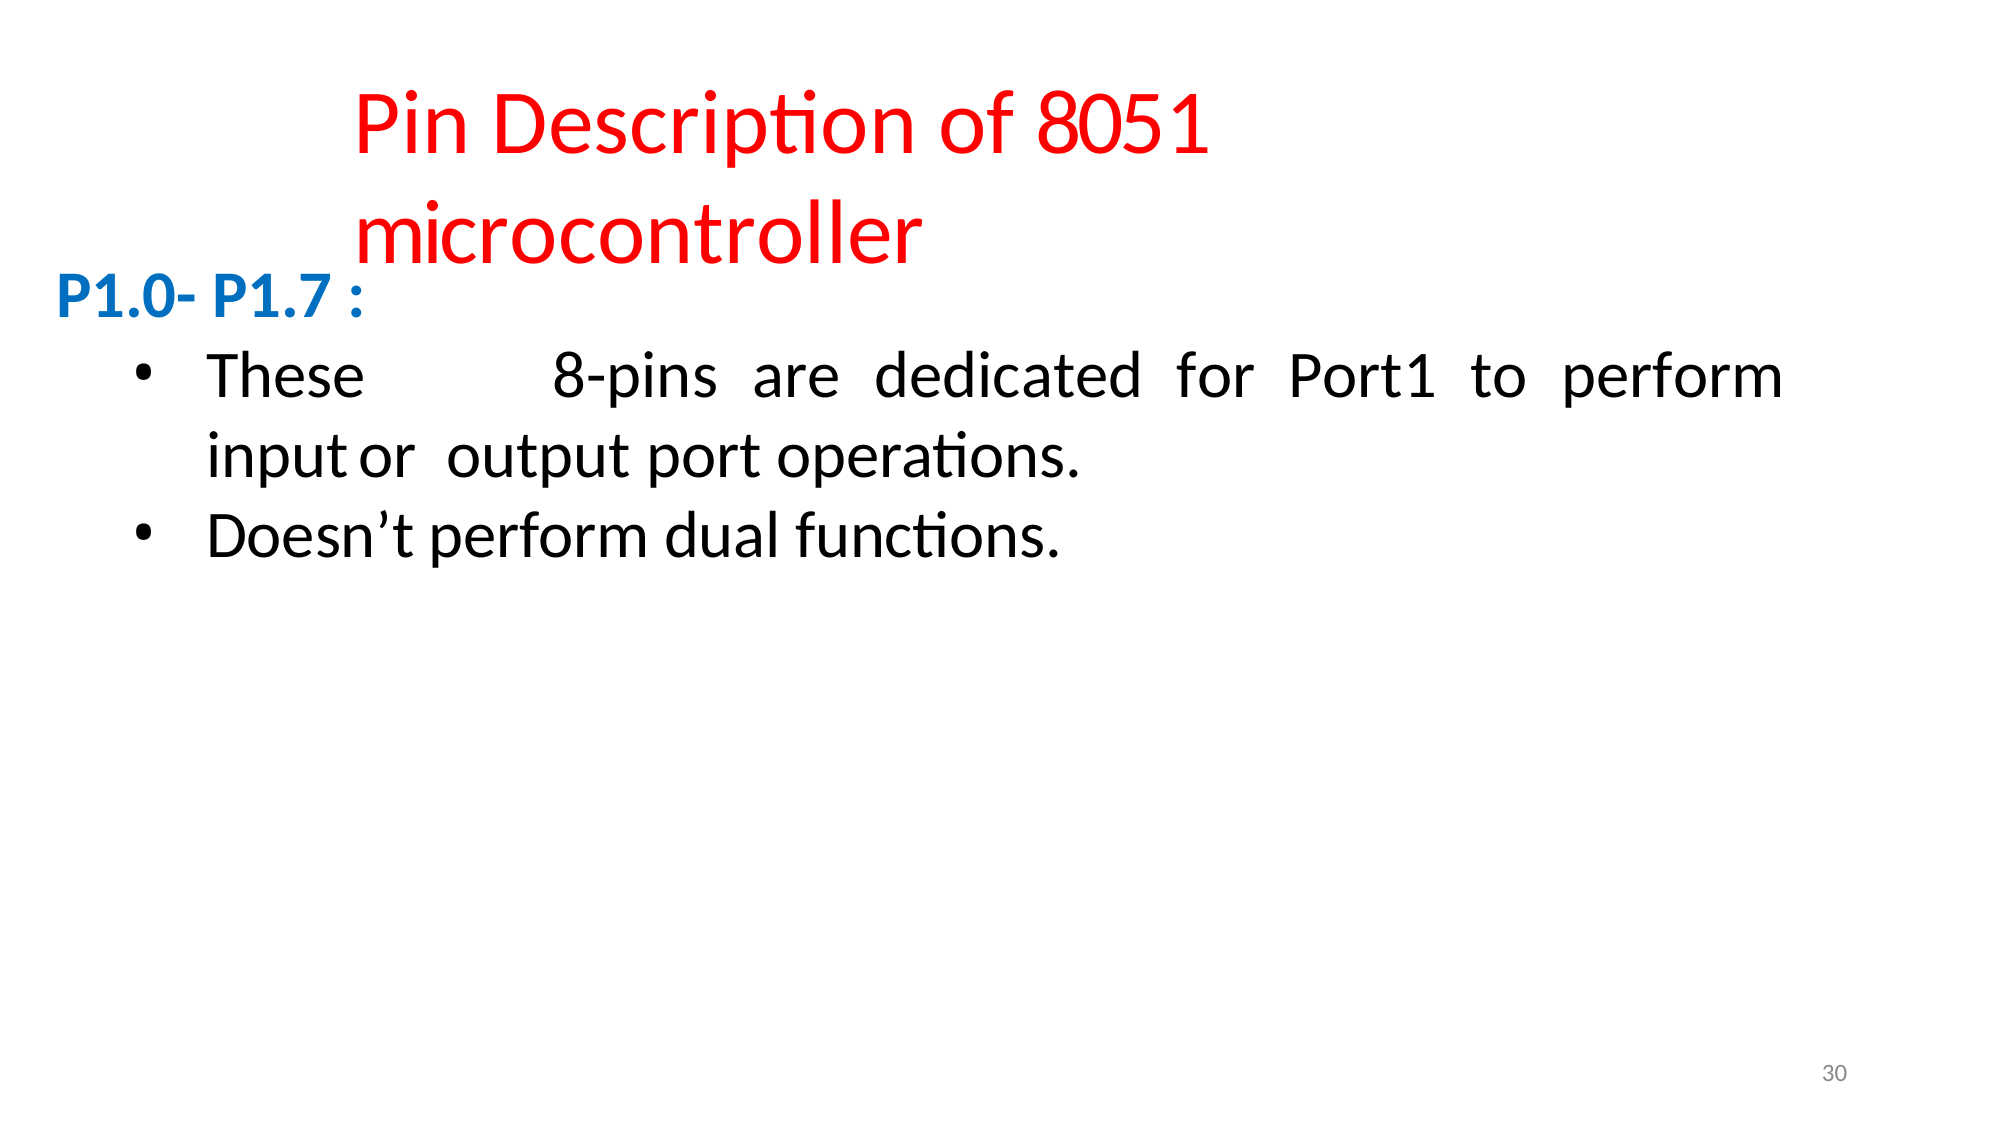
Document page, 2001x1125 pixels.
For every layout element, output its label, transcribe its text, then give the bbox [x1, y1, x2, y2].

slide_number 30 [1815, 1060, 1854, 1125]
title Pin Description of 8051 microcontroller [347, 59, 1653, 248]
text_box P1.0- P1.7 : These 8-pins are dedicated for Port1 to perform input or output port operations. Doesn’t perform dual functions. [54, 248, 1905, 571]
